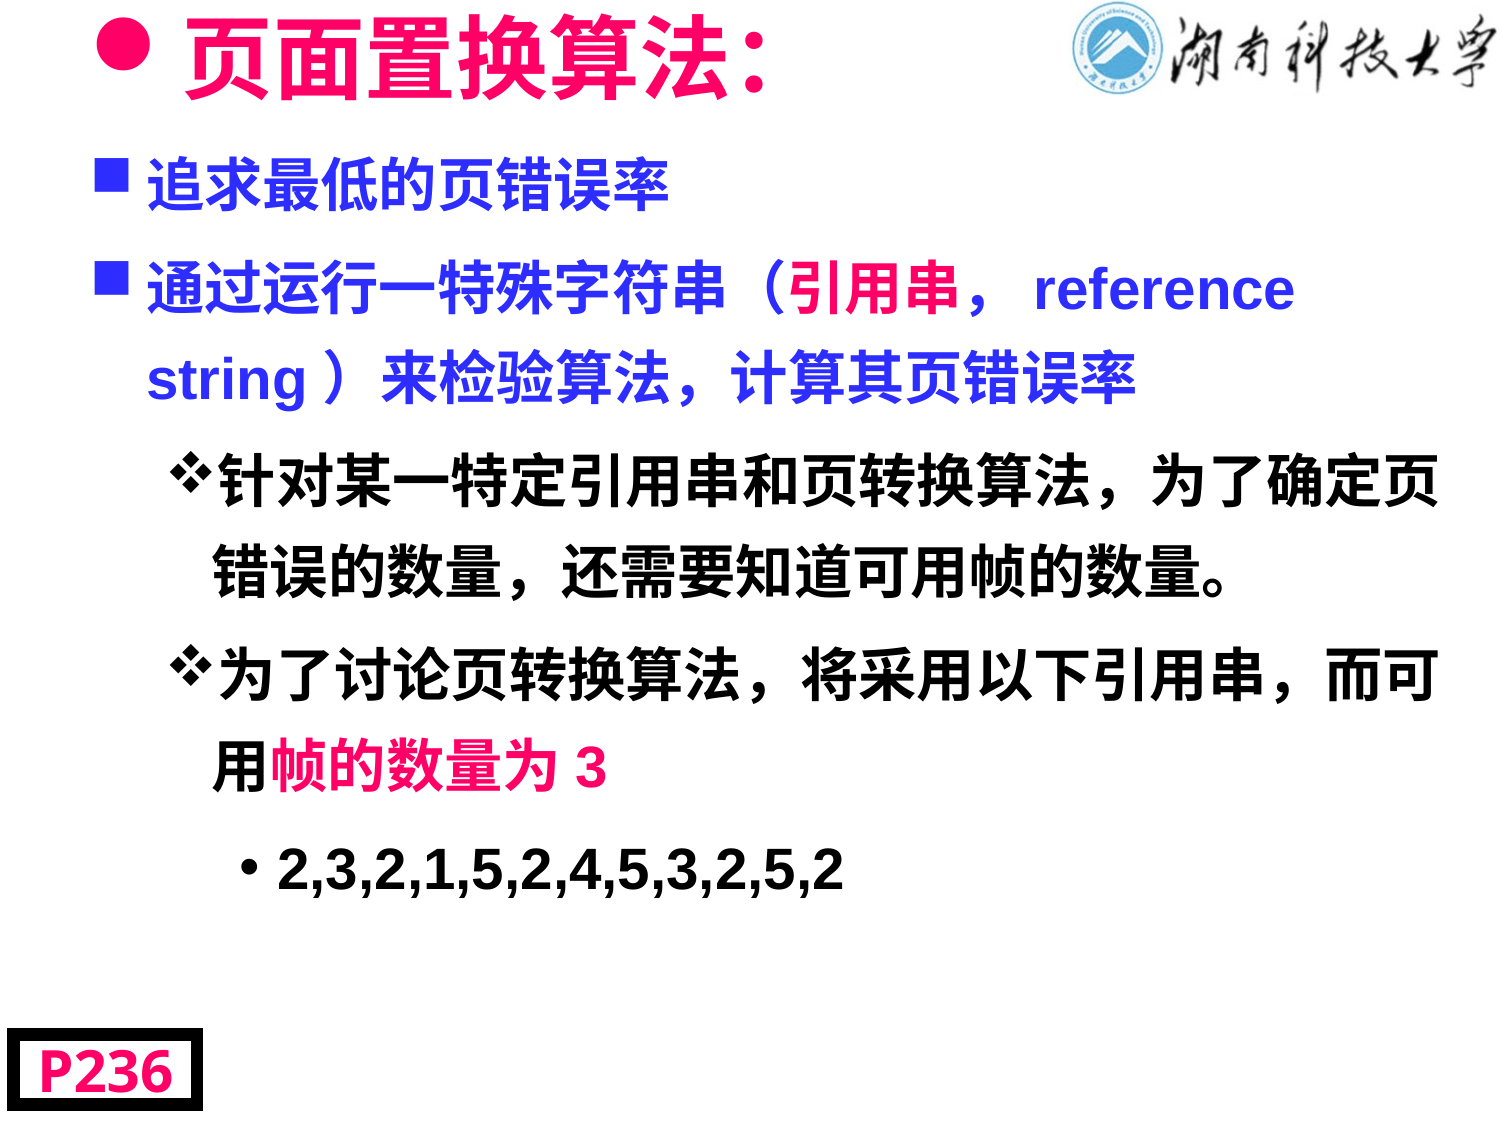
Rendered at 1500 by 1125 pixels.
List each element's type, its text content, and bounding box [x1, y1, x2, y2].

text_box P236 [13, 1034, 198, 1105]
list 追求最低的页错误率 通过运行一特殊字符串（引用串，reference string）来检验算法，计算其页错误率 针对某一特定引用串和页转换算法，为了确定页错误的数量，还需要知道可用帧的数量。 为了讨论页转换算法，将采用以下引用串，而可用帧的数量为3 2,3,2,1,5,2,4,5,3,2,5,2 [74, 119, 1469, 933]
title 页面置换算法： [74, 0, 1426, 112]
picture [1426, 0, 1500, 97]
